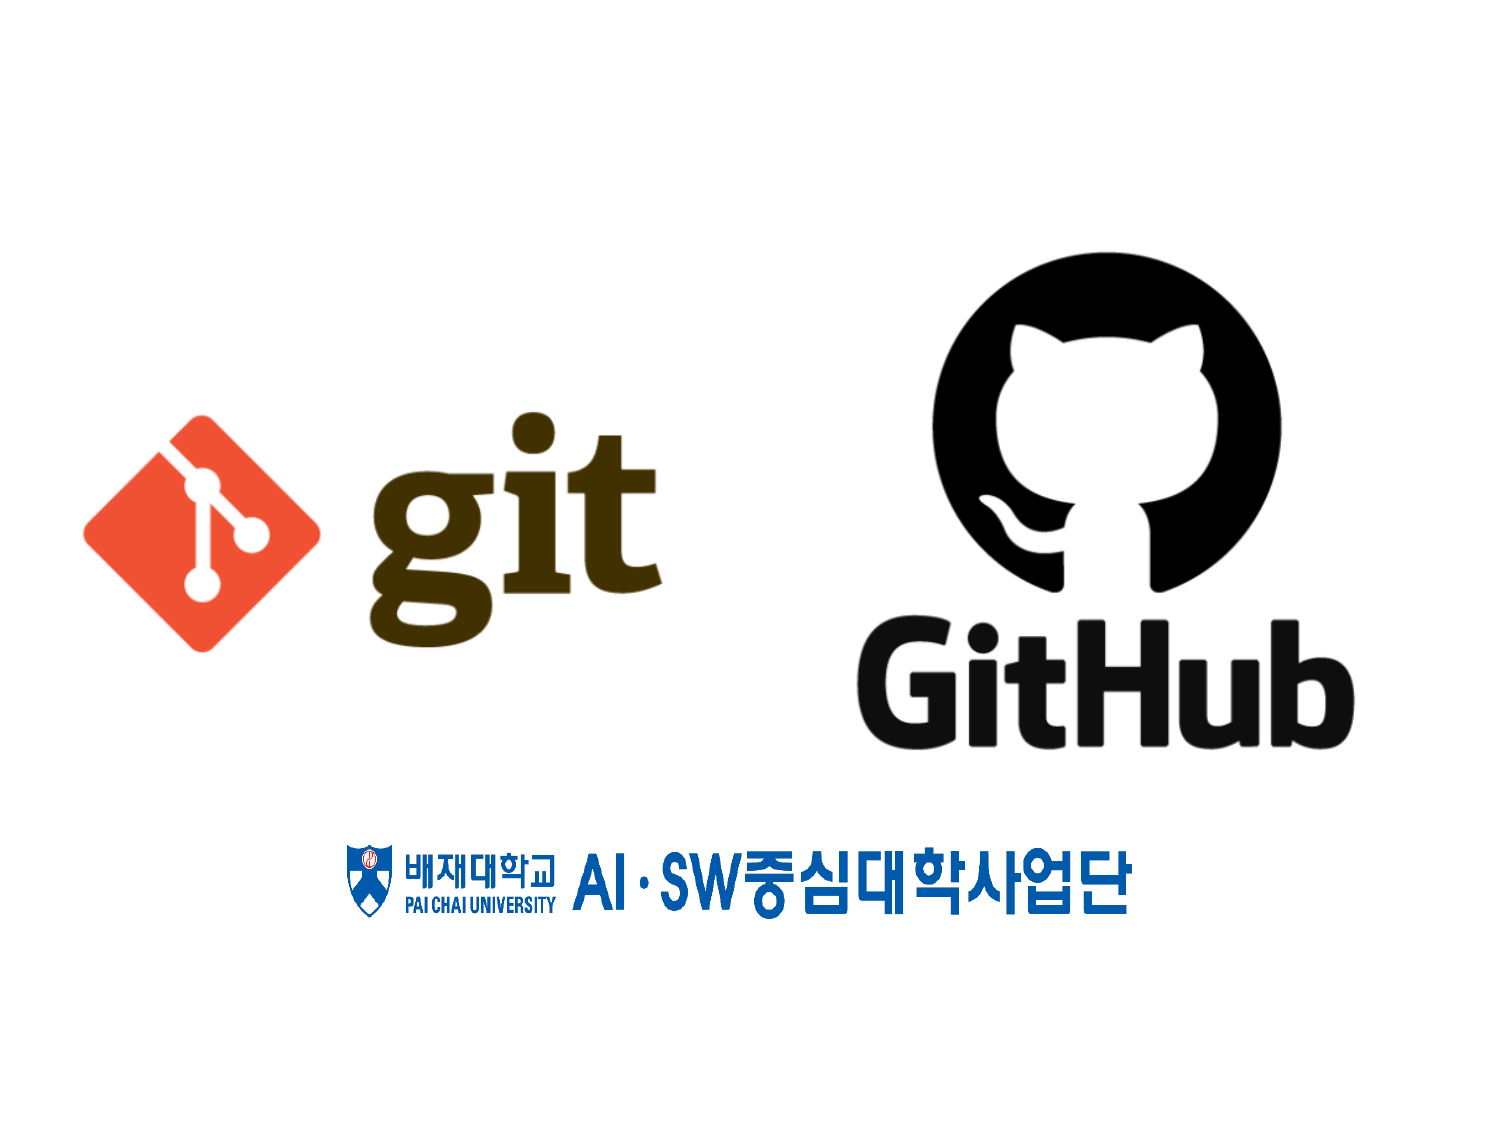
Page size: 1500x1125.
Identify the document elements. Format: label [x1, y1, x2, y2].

picture [0, 79, 1500, 921]
